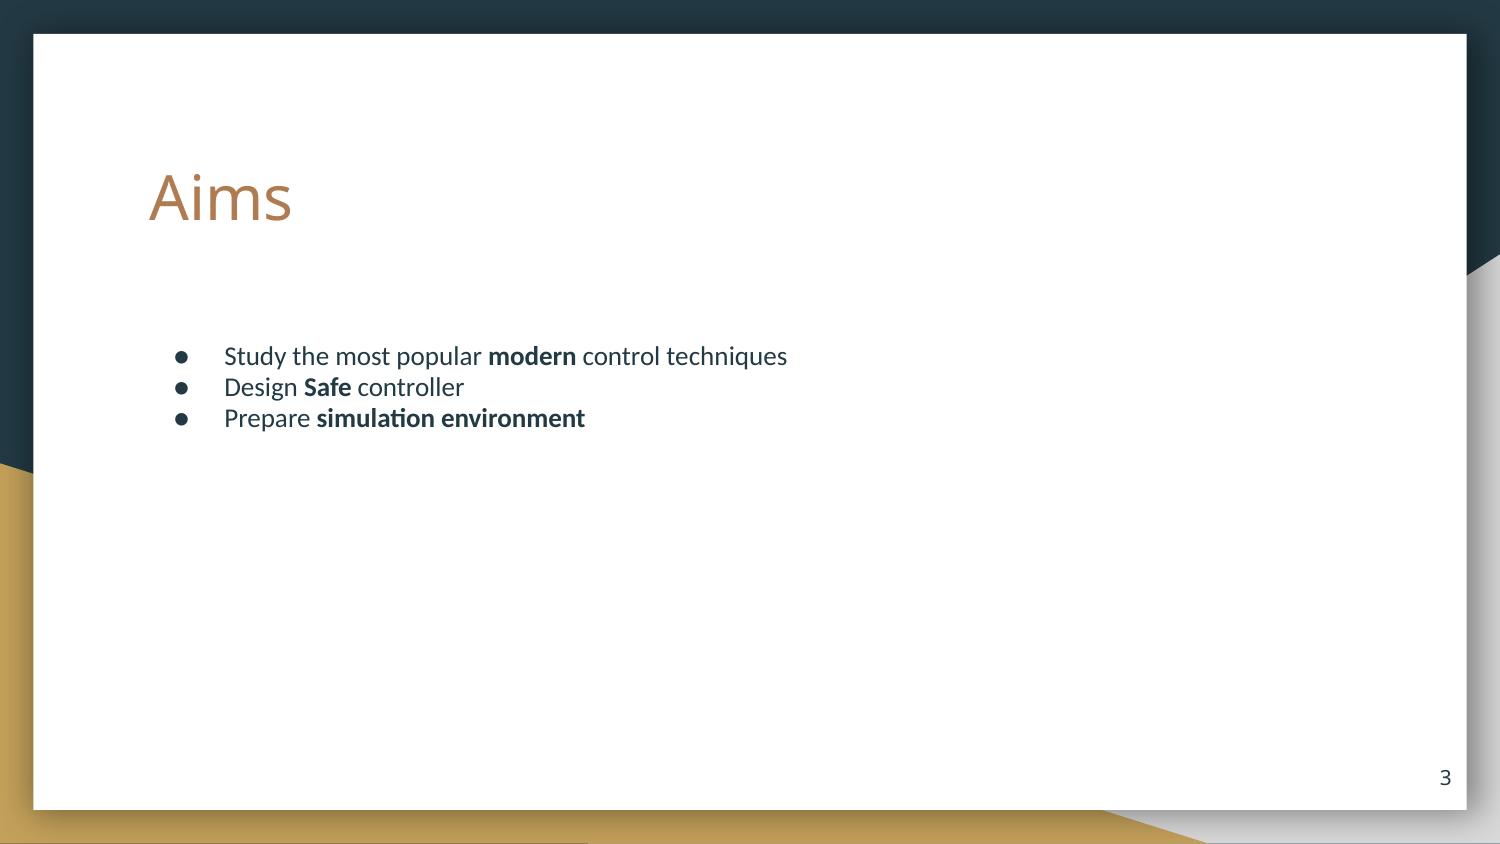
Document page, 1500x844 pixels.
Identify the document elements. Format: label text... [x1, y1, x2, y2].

list Study the most popular modern control techniques Design Safe controller Prepare simulation environment [134, 326, 1366, 729]
title Aims [134, 138, 1366, 296]
slide_number ‹#› [1376, 745, 1467, 810]
